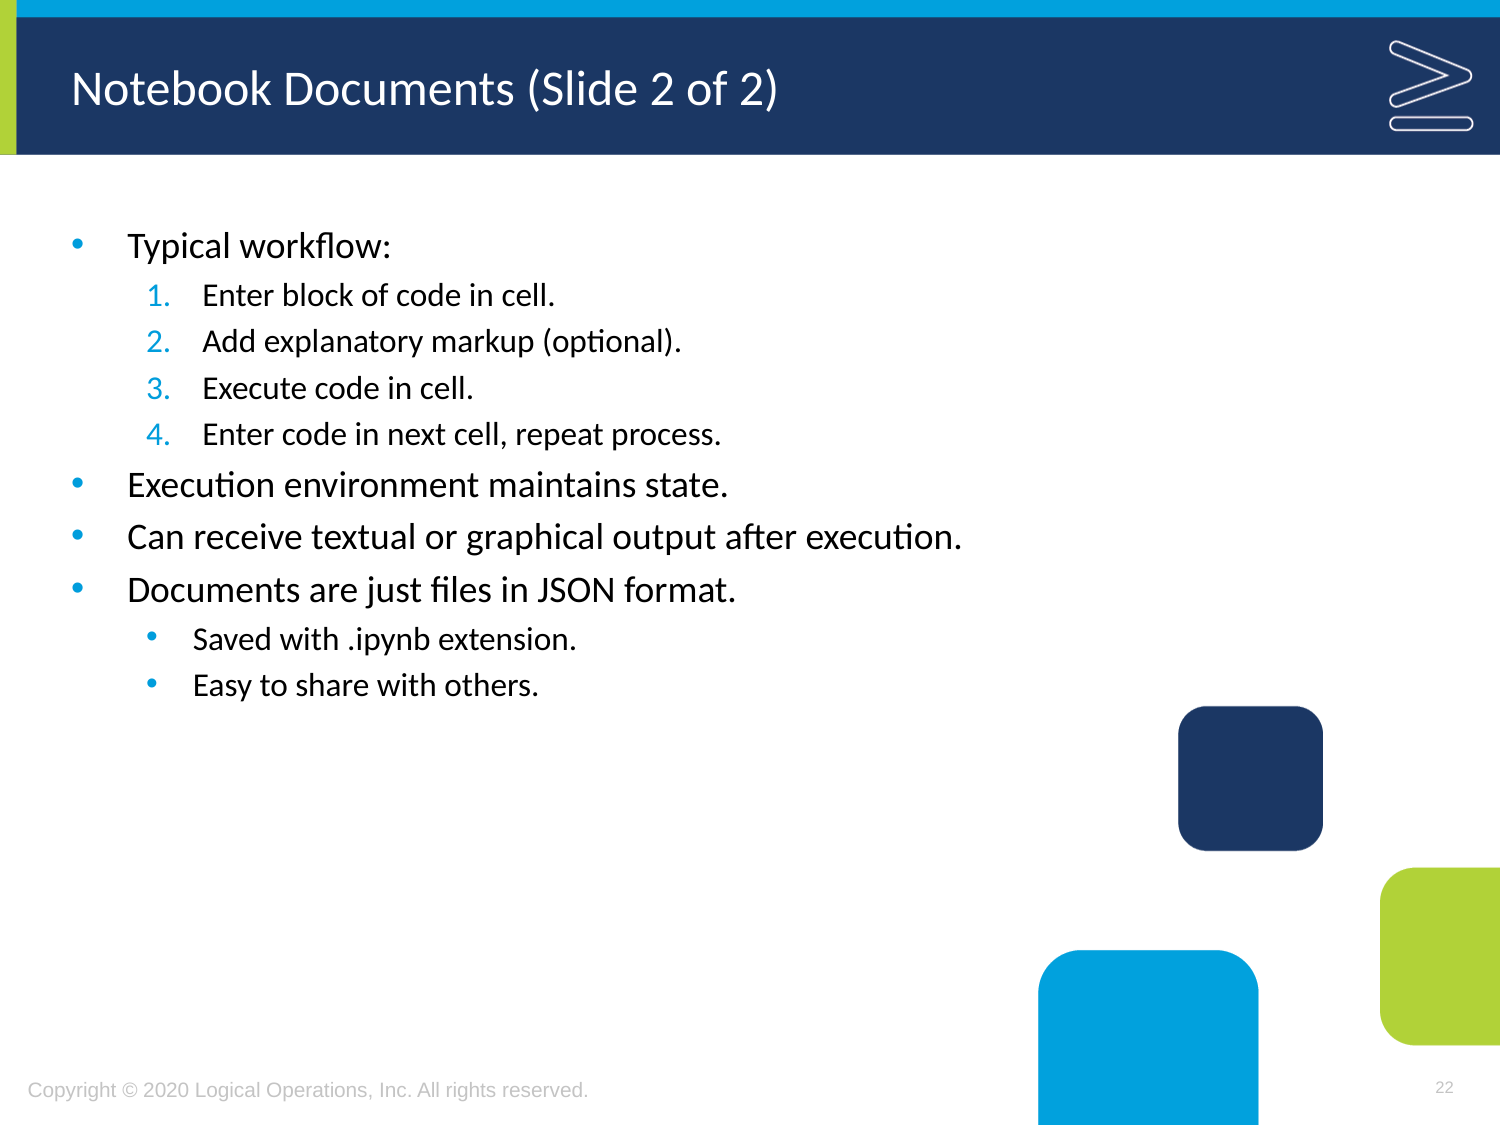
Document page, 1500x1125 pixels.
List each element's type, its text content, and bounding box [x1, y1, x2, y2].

picture [0, 0, 56, 155]
slide_number 22 [1118, 1057, 1469, 1118]
picture [1350, 18, 1500, 155]
list Typical workflow: Enter block of code in cell. Add explanatory markup (optional). Execute code in cell. Enter code in next cell, repeat process. Execution environment maintains state. Can receive textual or graphical output after execution. Documents are just files in JSON format. Saved with .ipynb extension. Easy to share with others. [56, 213, 1444, 949]
picture [1025, 699, 1500, 1125]
title Notebook Documents (Slide 2 of 2) [56, 16, 1350, 155]
